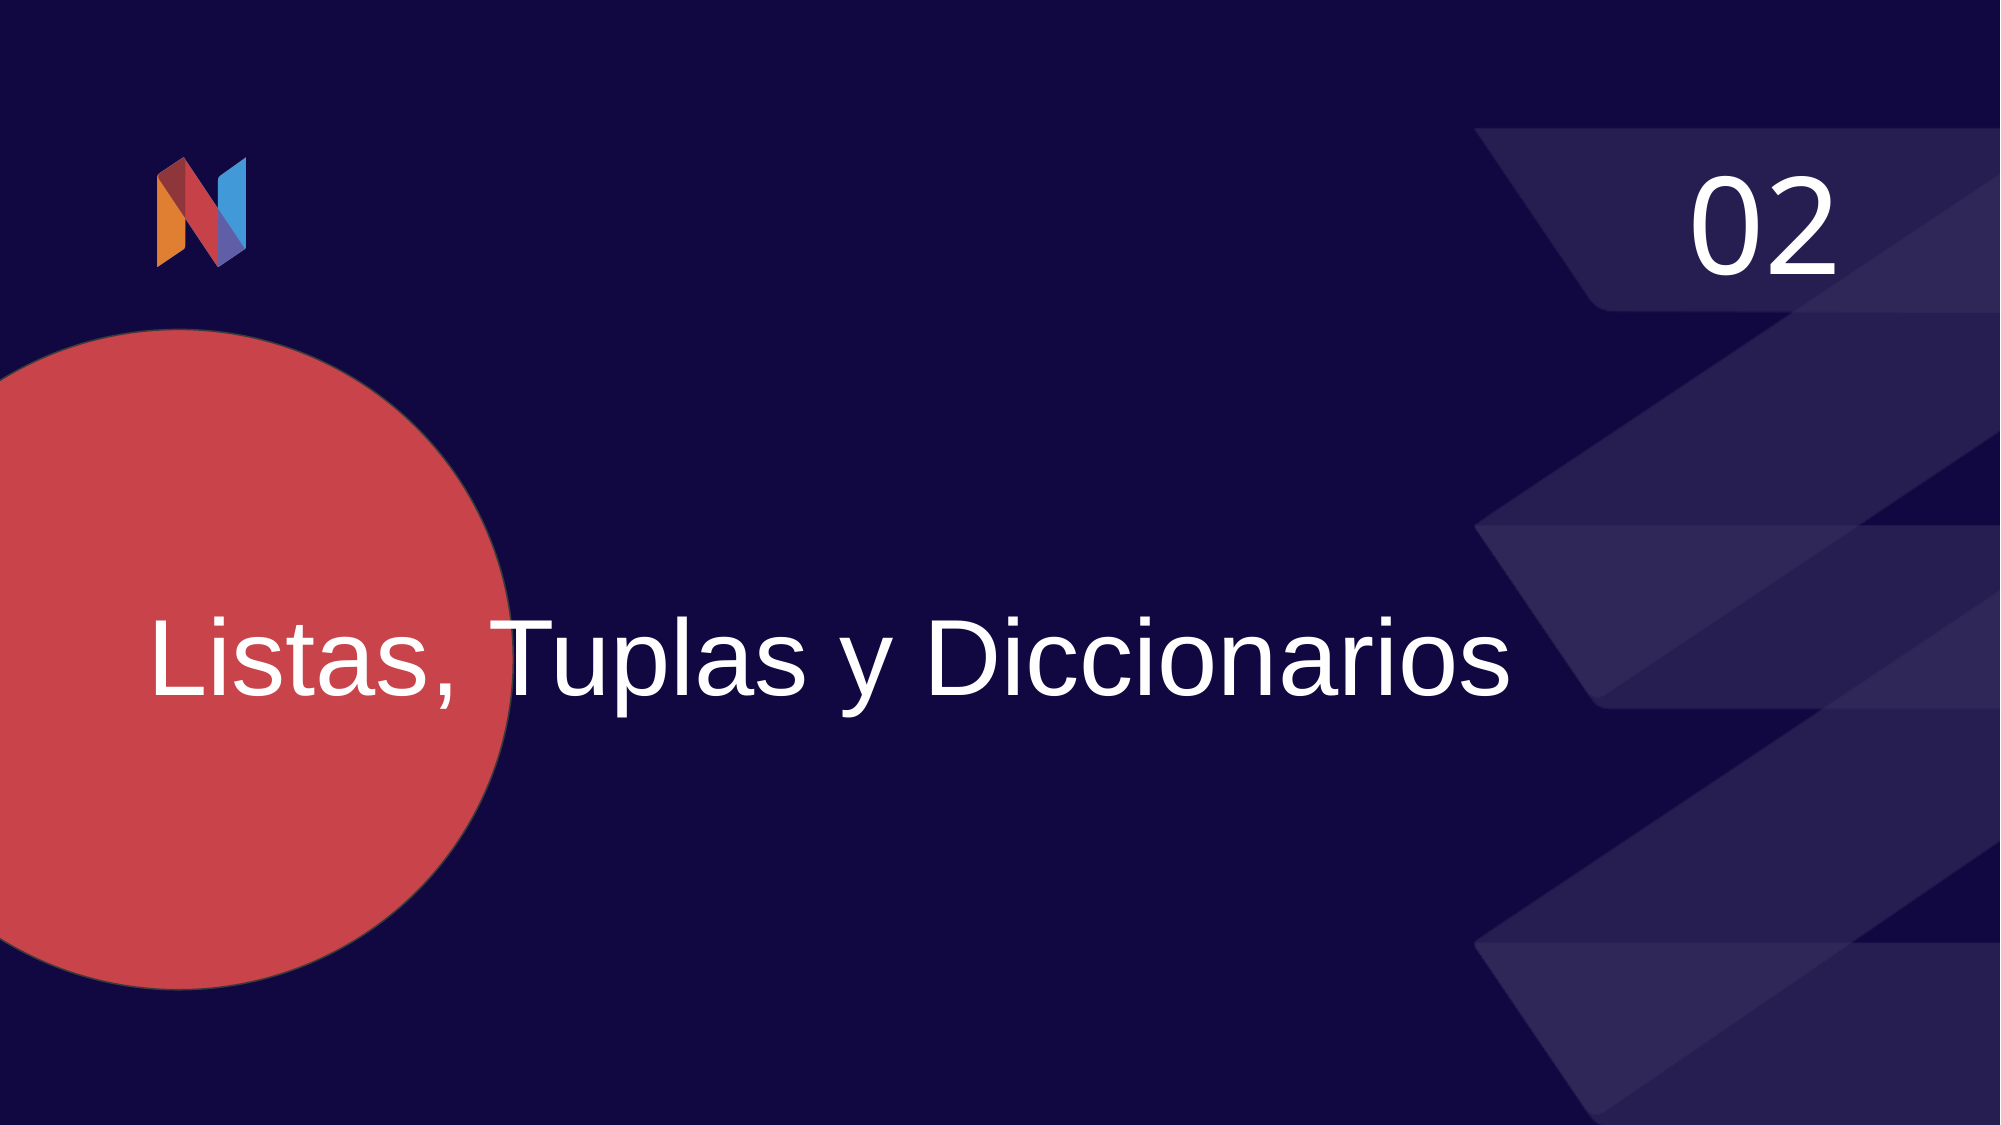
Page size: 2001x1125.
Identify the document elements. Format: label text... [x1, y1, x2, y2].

title 02 [1599, 157, 1843, 349]
picture [157, 157, 246, 267]
title Listas, Tuplas y Diccionarios [147, 601, 1572, 790]
